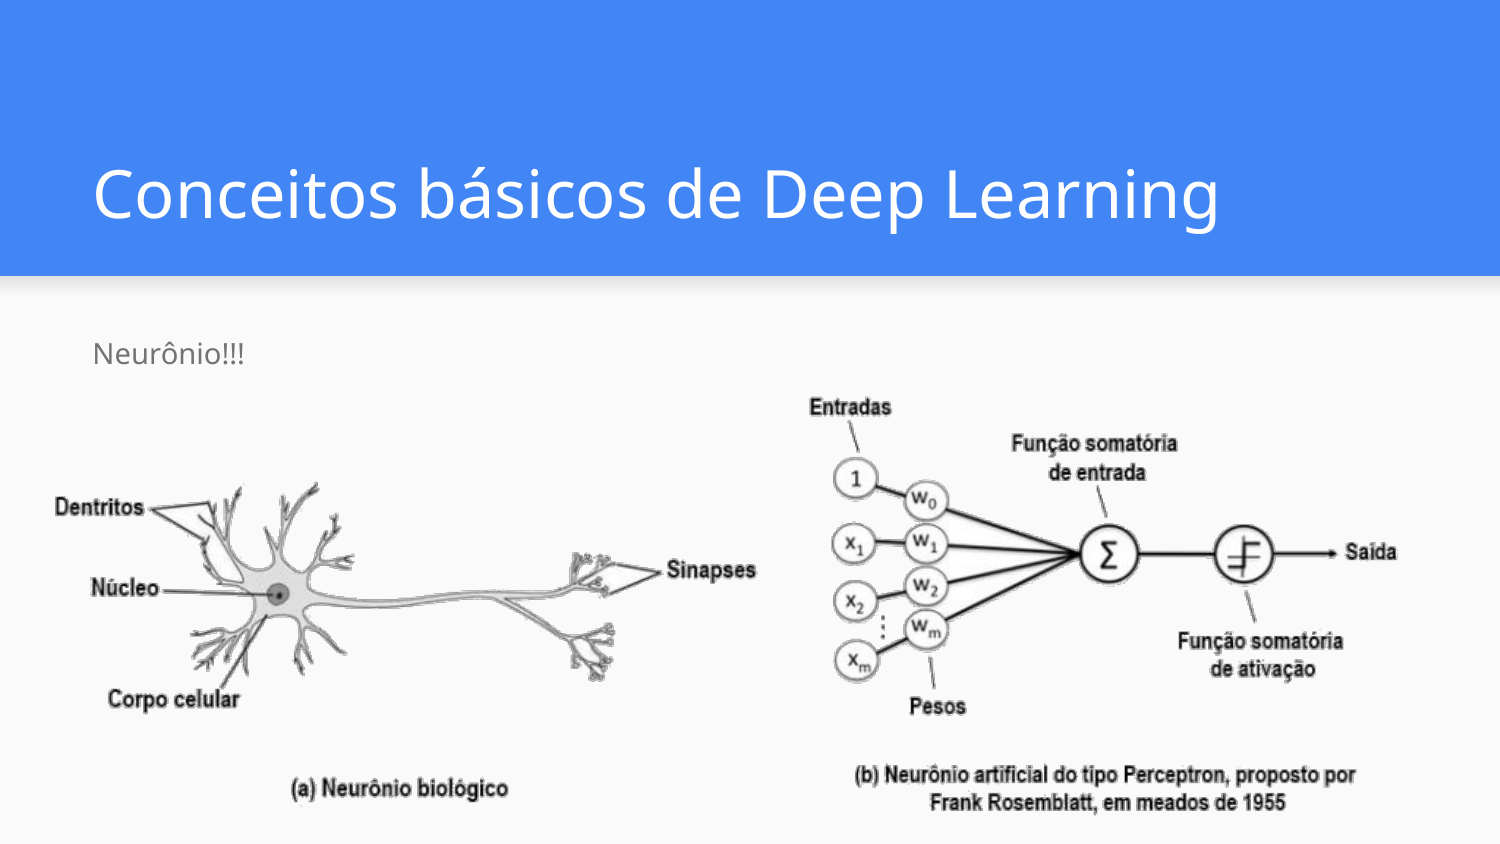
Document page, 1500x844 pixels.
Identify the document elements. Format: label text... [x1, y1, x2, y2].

title Conceitos básicos de Deep Learning [77, 121, 1427, 248]
picture [0, 365, 1500, 844]
list Neurônio!!! [77, 314, 1438, 363]
